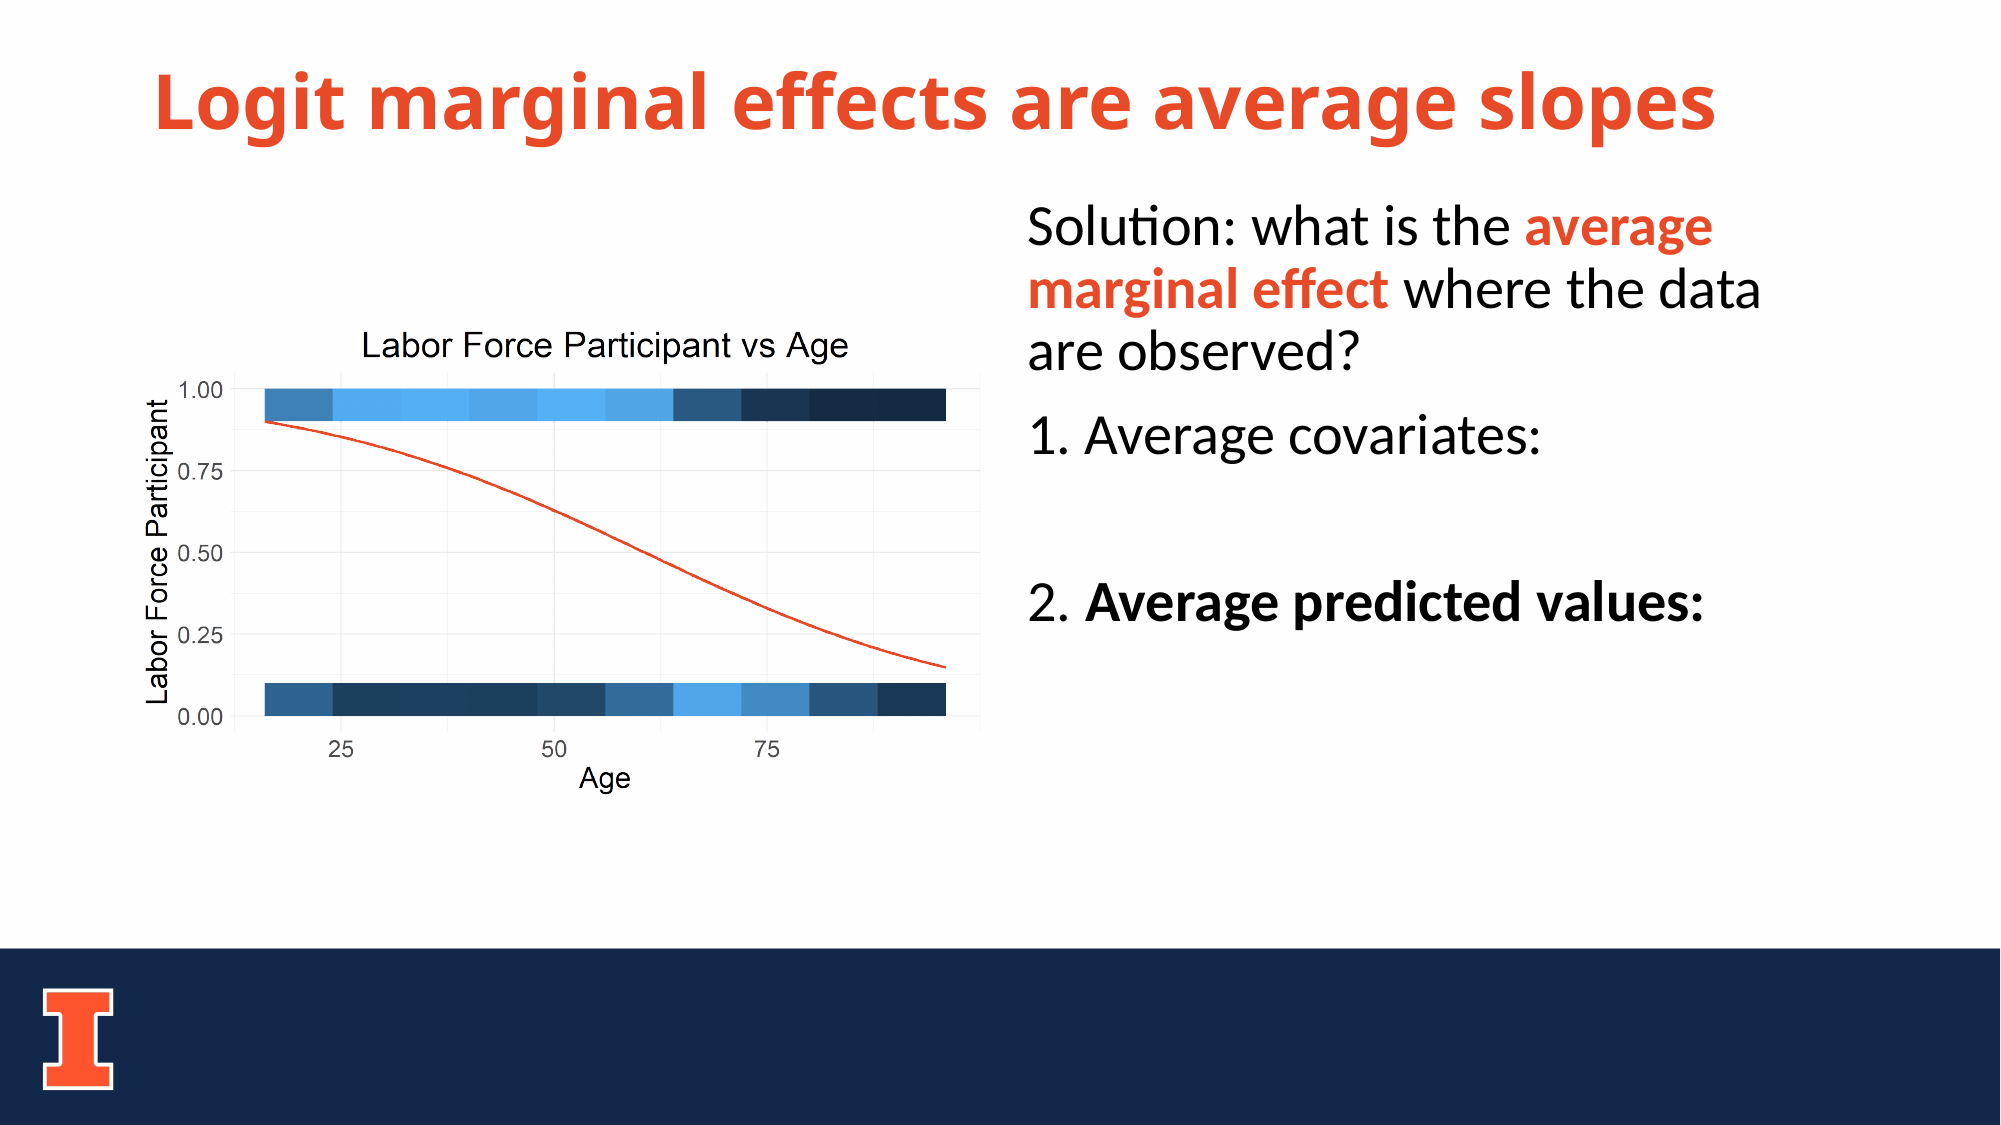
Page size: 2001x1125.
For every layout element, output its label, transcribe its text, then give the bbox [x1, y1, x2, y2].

picture [0, 0, 2001, 1125]
title Logit marginal effects are average slopes [137, 56, 1863, 155]
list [137, 323, 988, 802]
